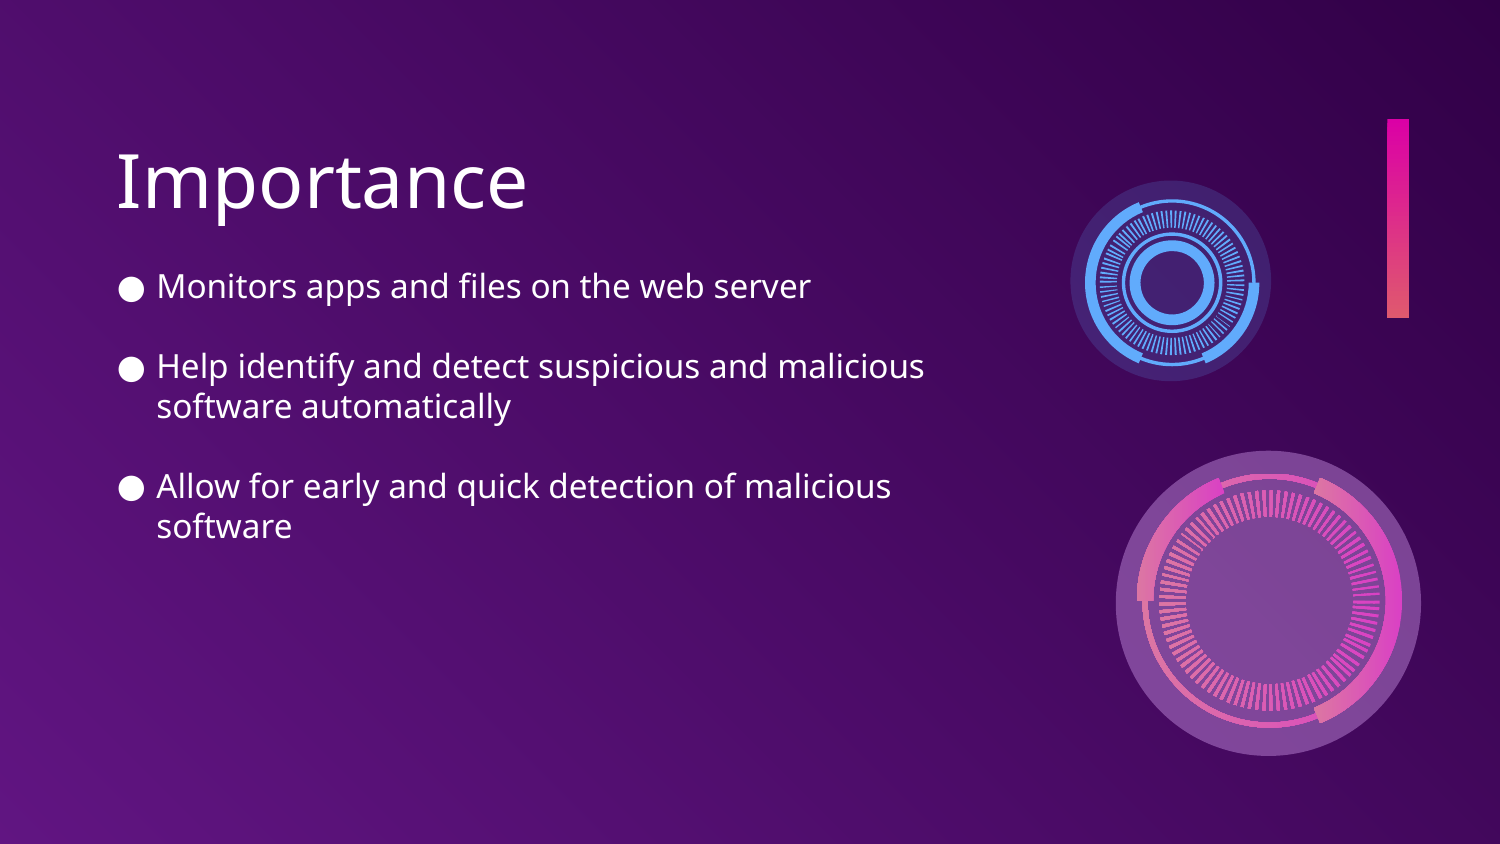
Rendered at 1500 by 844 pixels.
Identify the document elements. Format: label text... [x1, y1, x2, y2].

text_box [1070, 180, 1272, 382]
text_box [1387, 118, 1409, 319]
title Importance [101, 118, 749, 226]
subtitle Monitors apps and files on the web server Help identify and detect suspicious and malicious software automatically Allow for early and quick detection of malicious software [101, 250, 950, 635]
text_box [1115, 450, 1422, 757]
